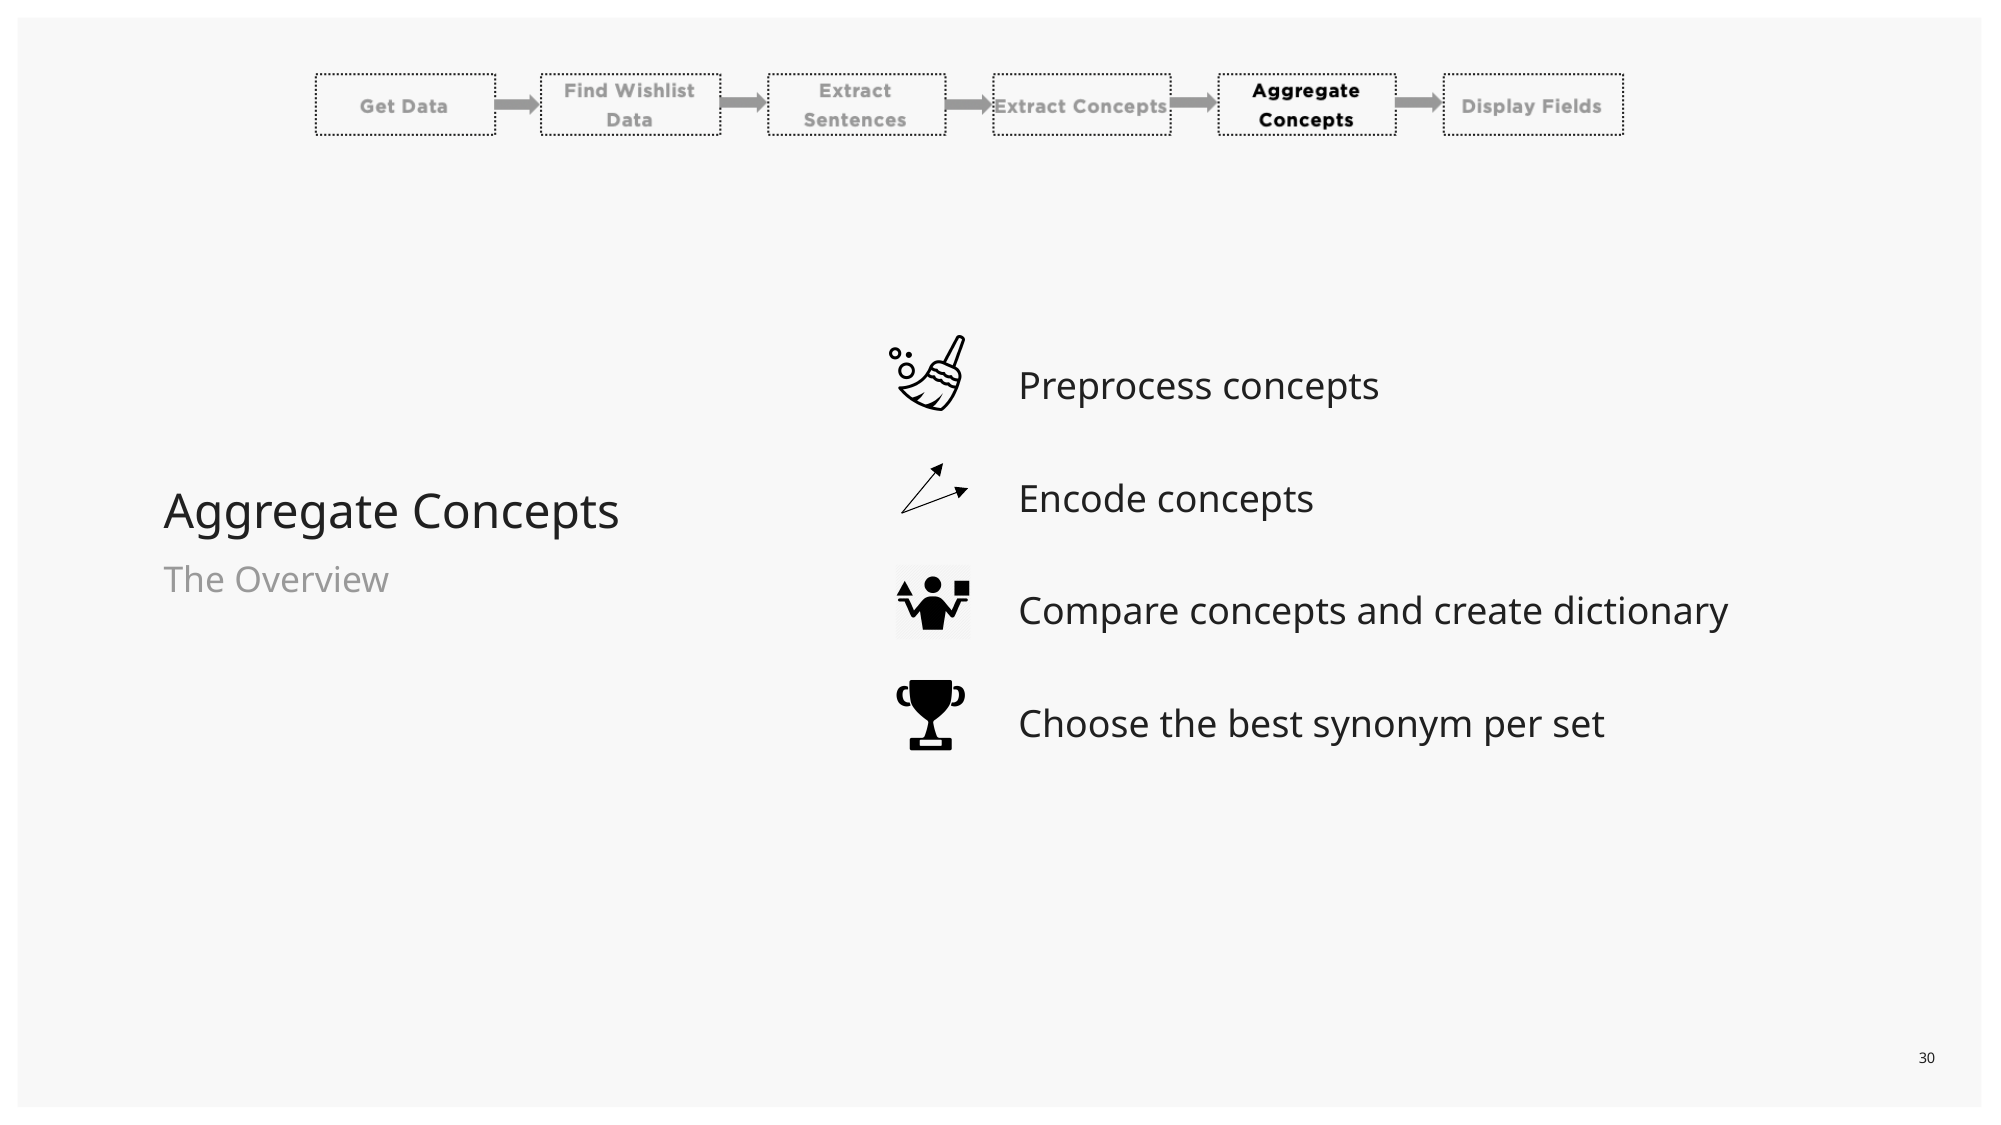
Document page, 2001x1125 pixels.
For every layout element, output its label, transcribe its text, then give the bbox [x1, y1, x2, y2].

picture [892, 676, 969, 752]
picture [294, 45, 1645, 161]
picture [895, 564, 971, 640]
slide_number 30 [1891, 1047, 1936, 1071]
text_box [901, 463, 969, 514]
title Aggregate Concepts [163, 350, 839, 539]
picture [889, 335, 965, 411]
list Preprocess concepts Encode concepts Compare concepts and create dictionary Choose the best synonym per set [1018, 350, 1836, 962]
list The Overview [163, 546, 839, 640]
